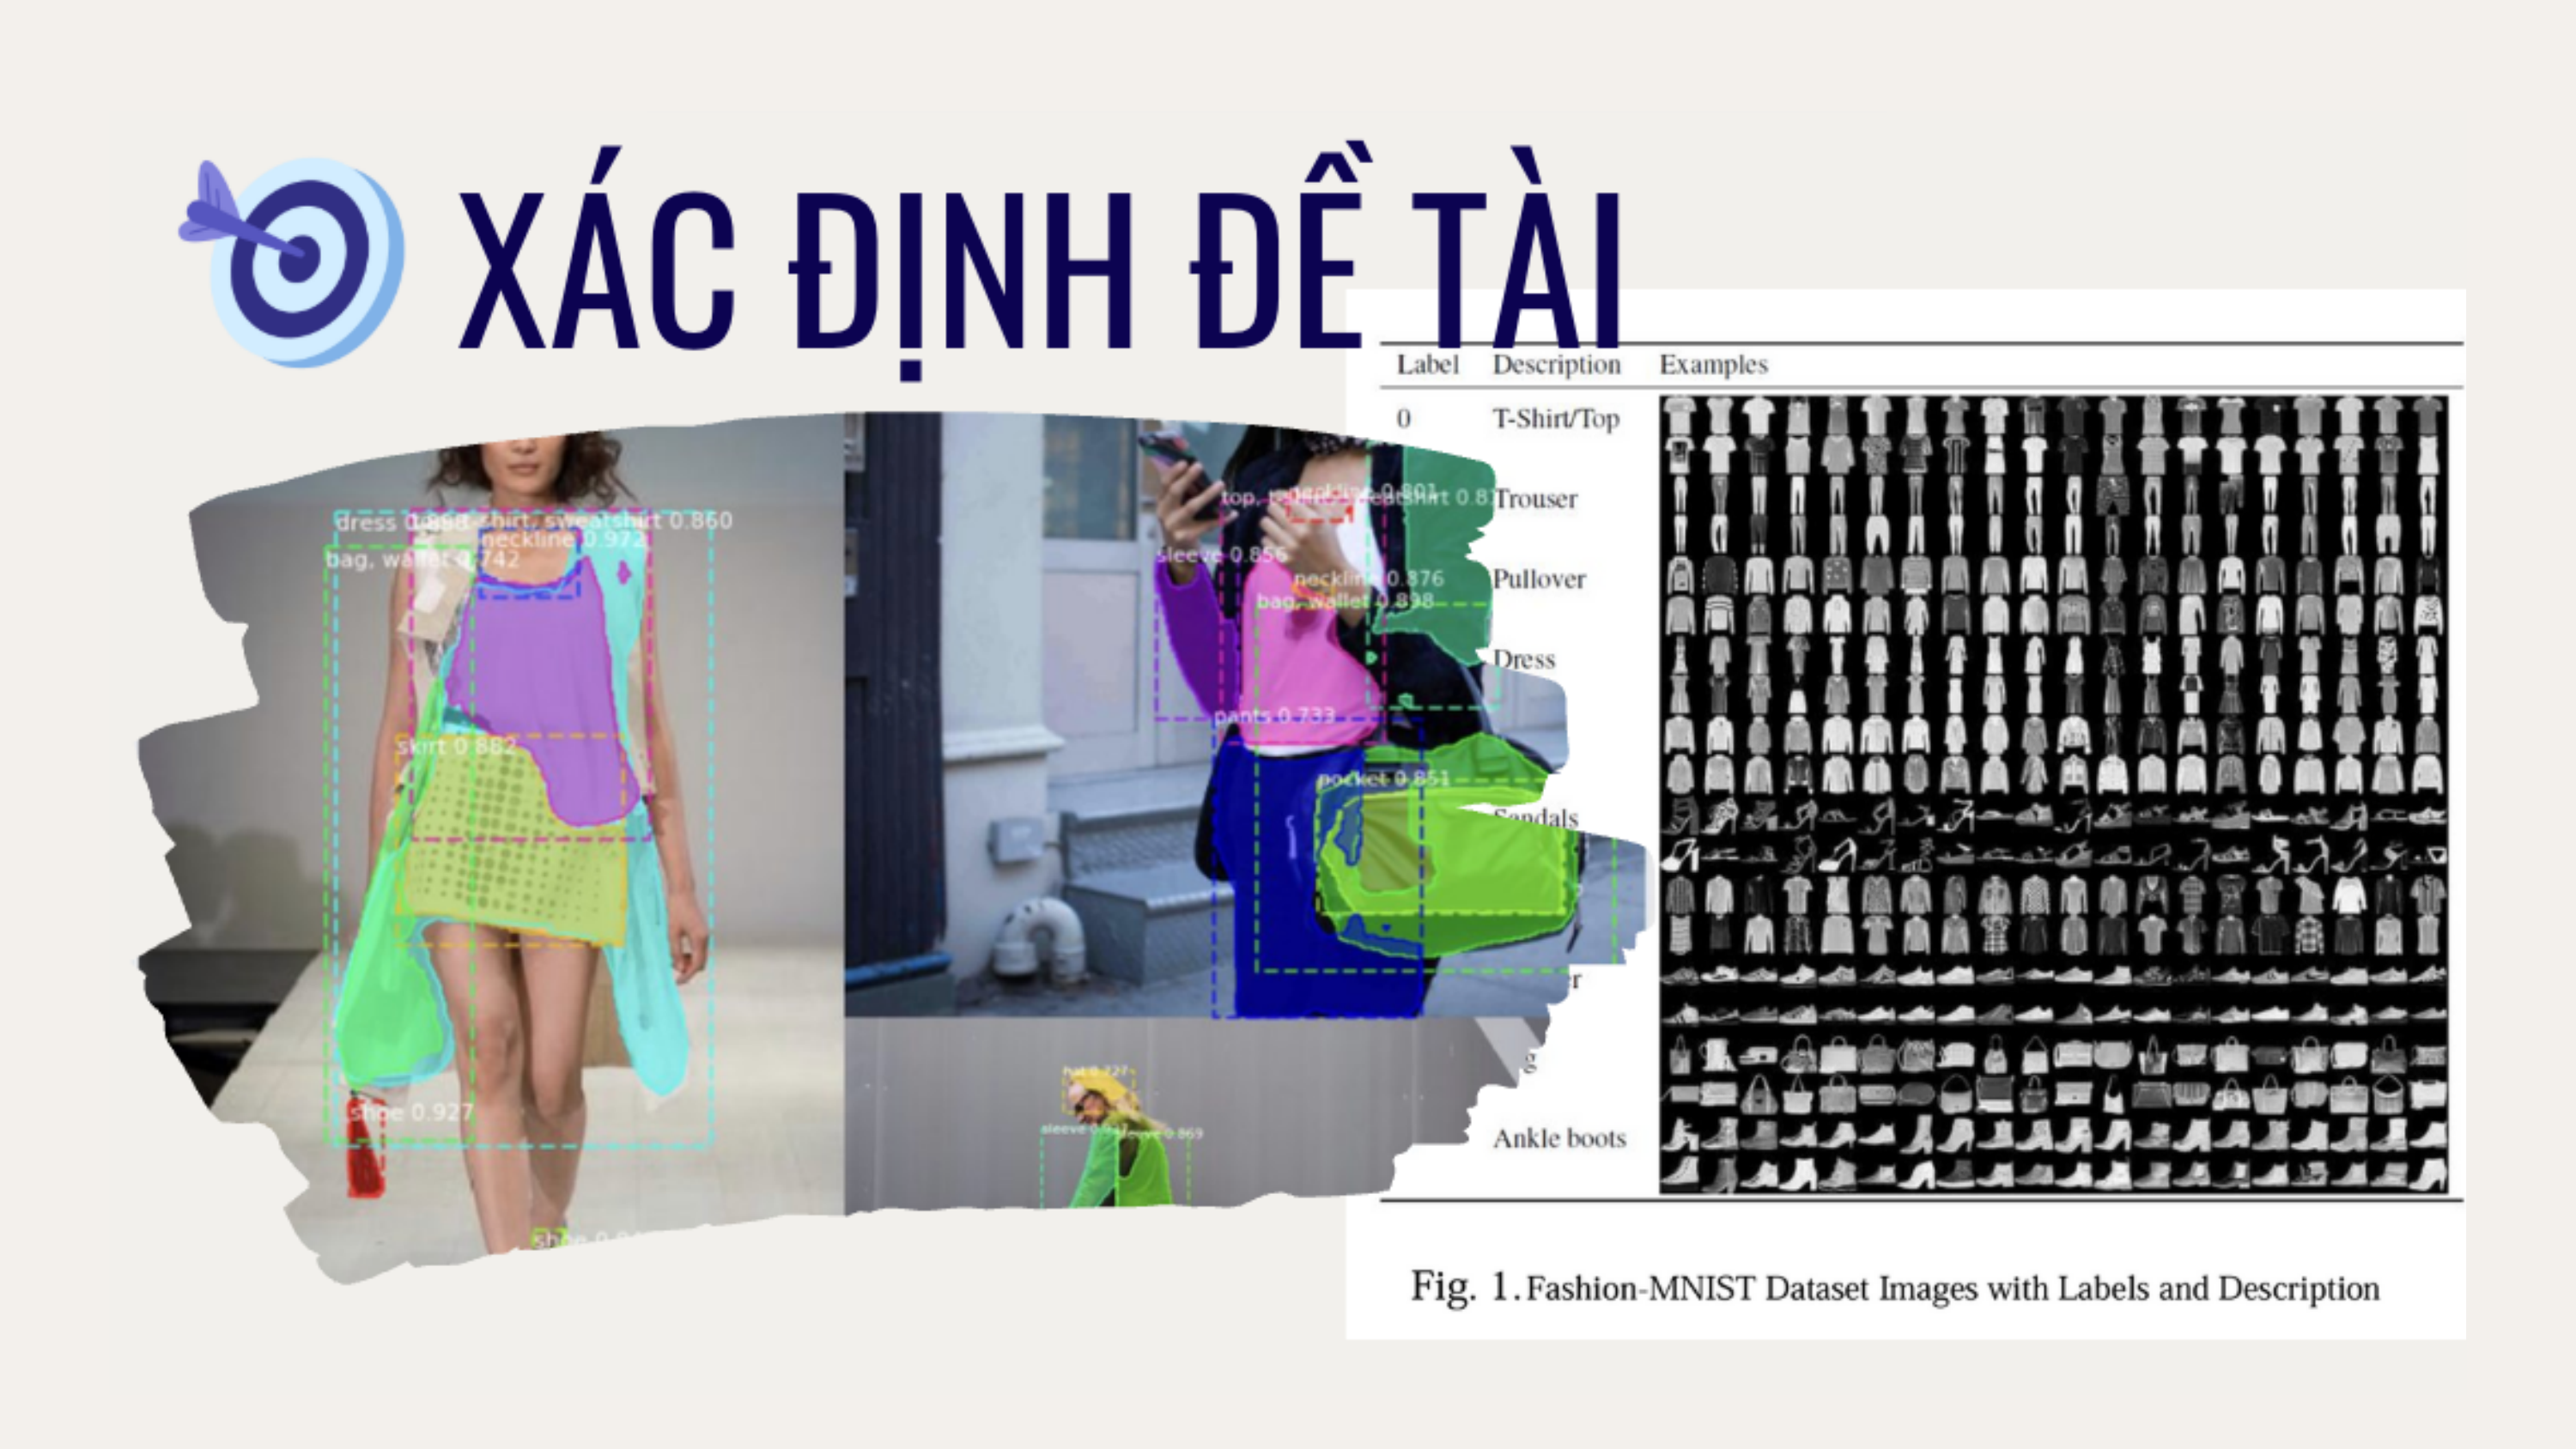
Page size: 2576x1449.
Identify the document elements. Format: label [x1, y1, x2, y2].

text_box [109, 111, 2467, 1395]
